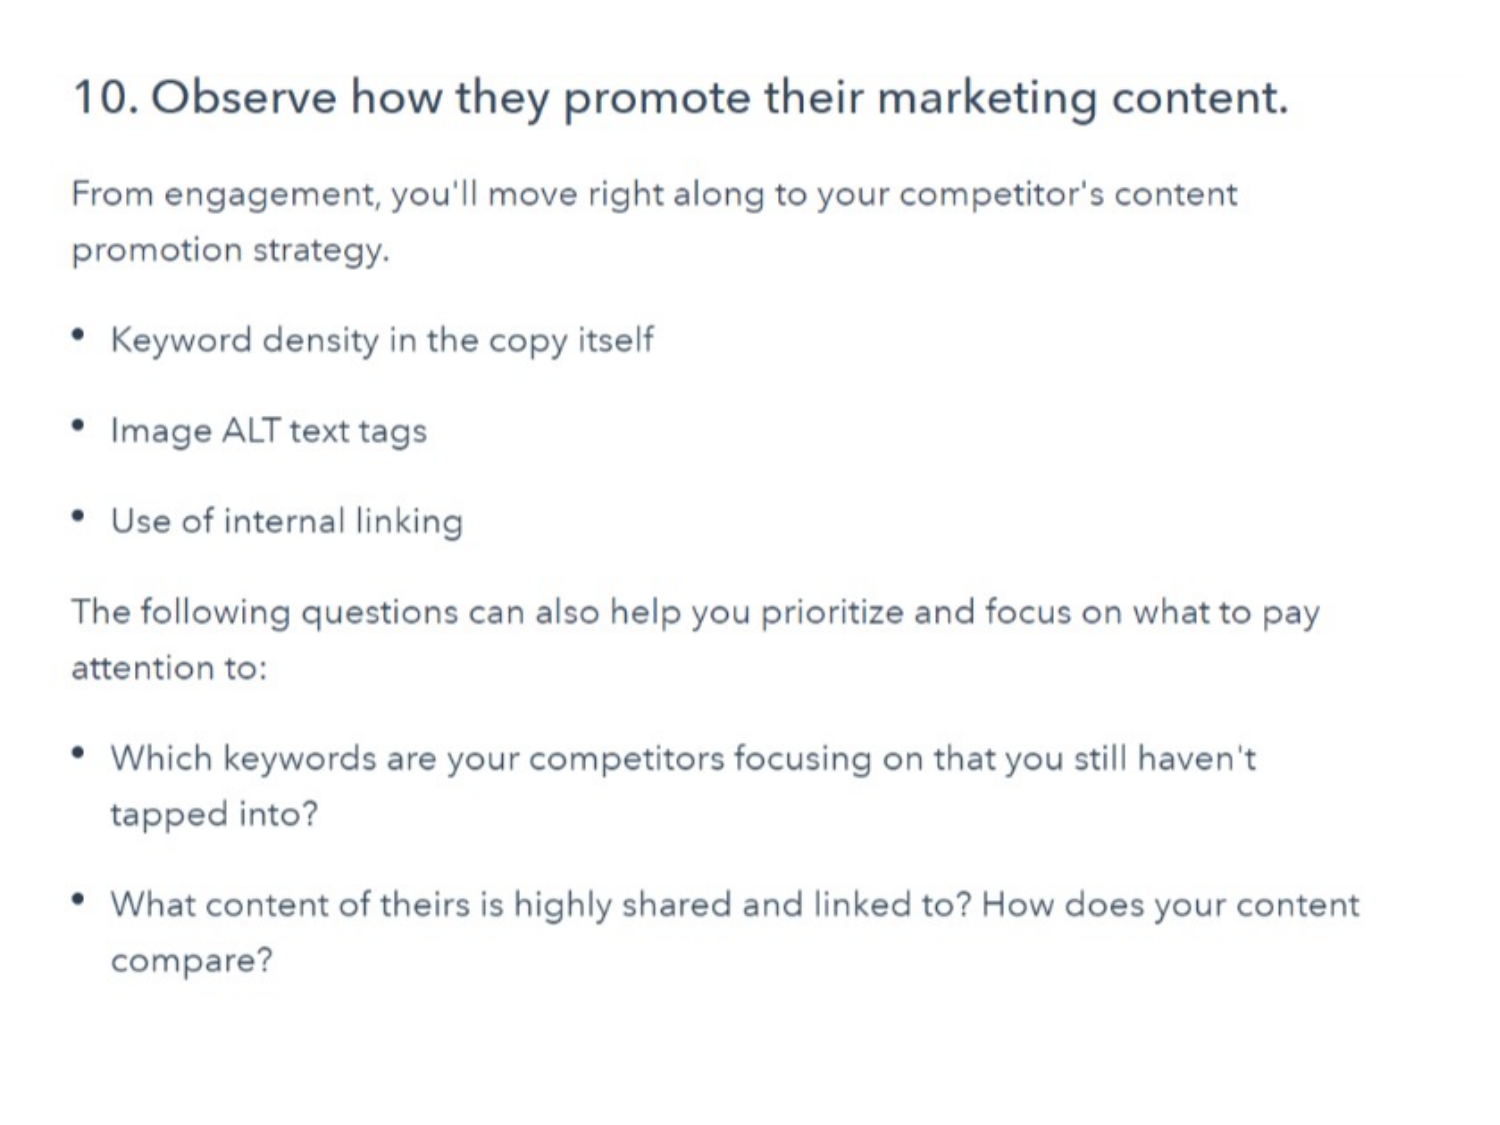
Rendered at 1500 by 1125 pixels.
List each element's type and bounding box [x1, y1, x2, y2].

picture [49, 74, 1463, 1026]
